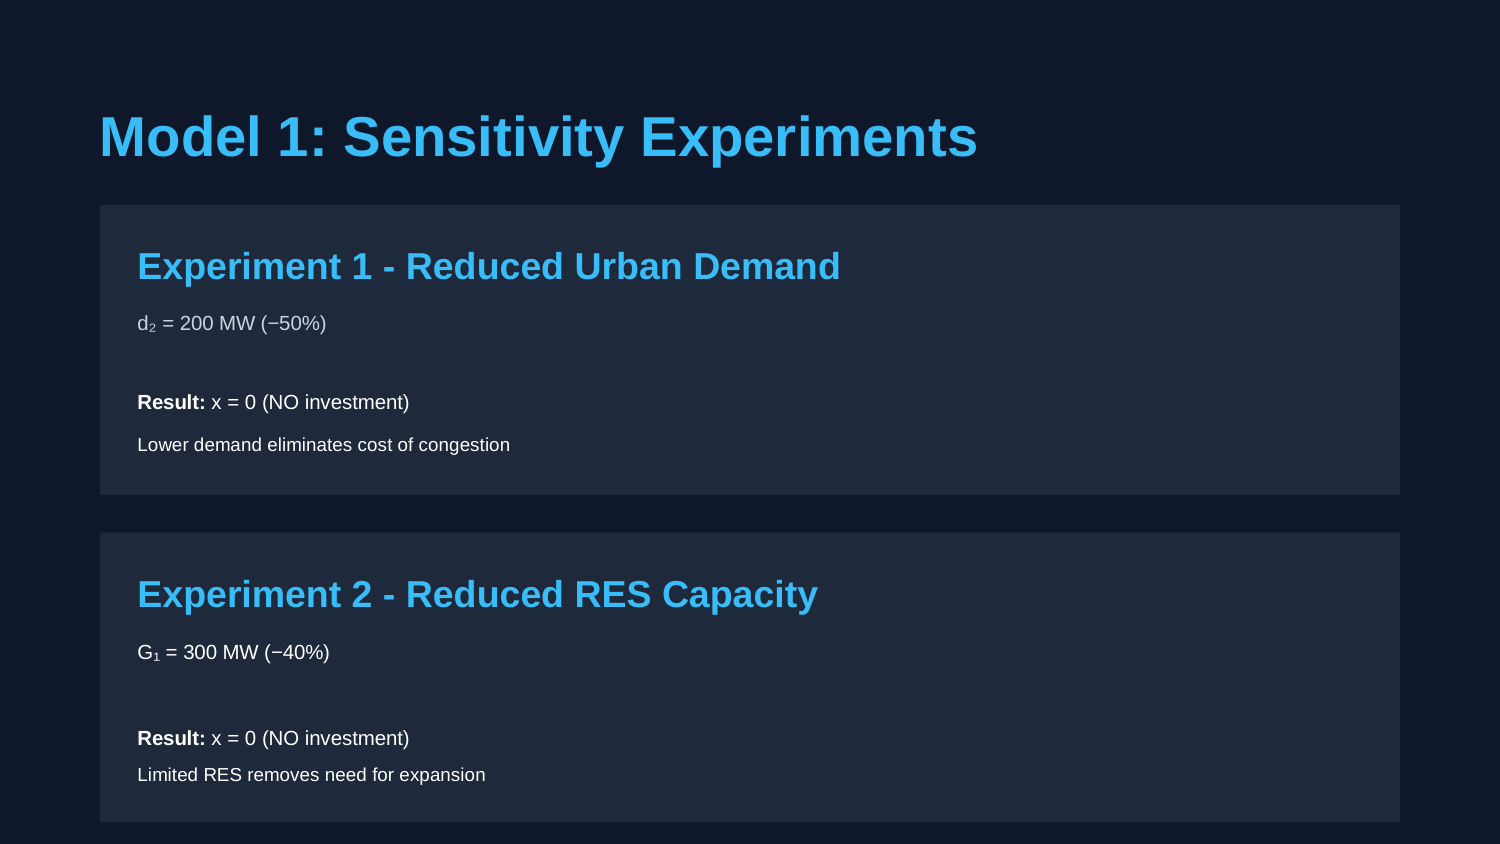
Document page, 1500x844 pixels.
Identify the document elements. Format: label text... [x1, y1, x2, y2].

text_box Experiment 1 - Reduced Urban Demand [137, 242, 1387, 288]
text_box Model 1: Sensitivity Experiments [99, 99, 1426, 168]
text_box [99, 204, 1400, 495]
text_box d₂ = 200 MW (−50%) [137, 306, 1387, 335]
text_box Experiment 2 - Reduced RES Capacity [137, 569, 1387, 615]
text_box Lower demand eliminates cost of congestion [137, 428, 1387, 456]
text_box G₁ = 300 MW (−40%) [137, 634, 1387, 664]
text_box Result: x = 0 (NO investment) [137, 720, 1387, 750]
text_box Result: x = 0 (NO investment) [137, 384, 1387, 414]
text_box [99, 532, 1400, 823]
text_box Limited RES removes need for expansion [137, 758, 1387, 785]
